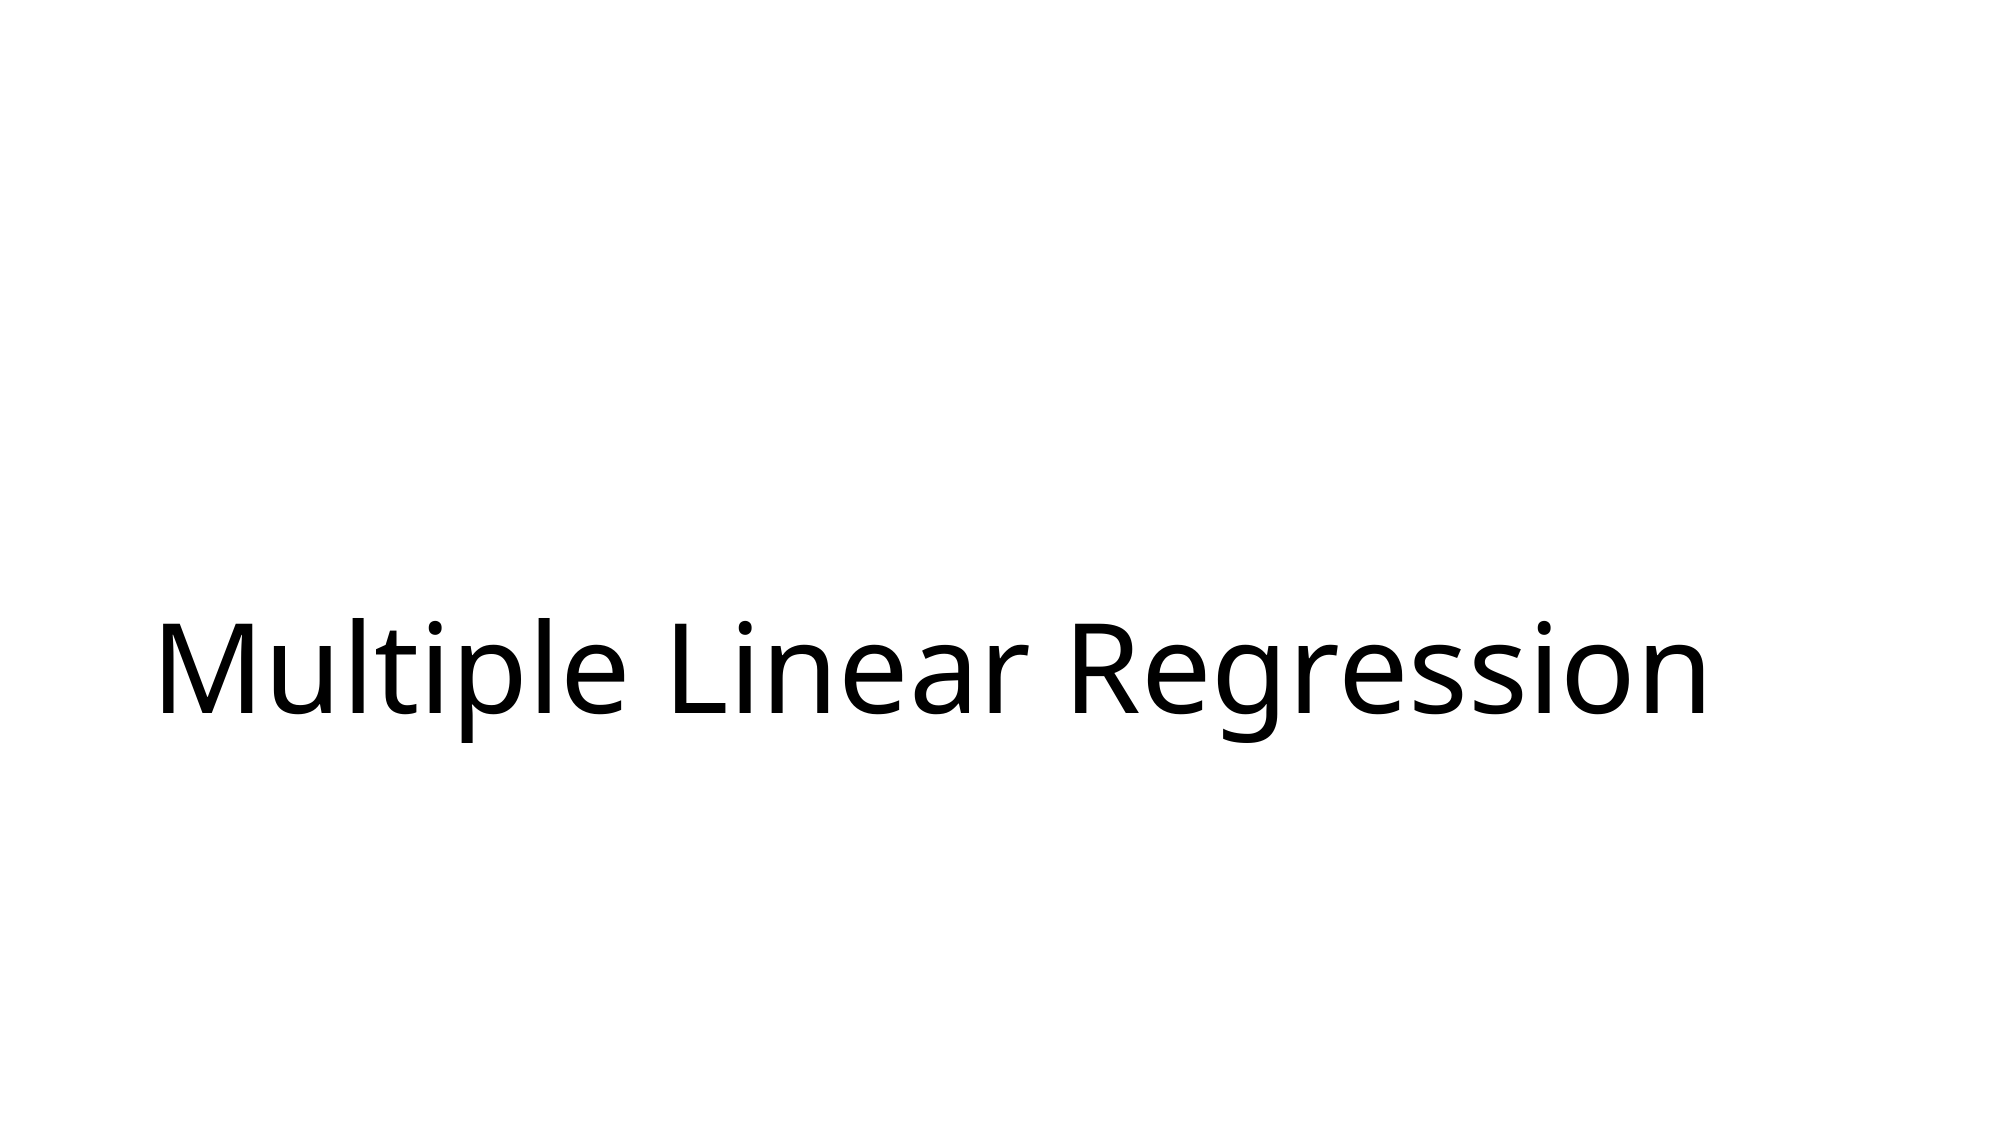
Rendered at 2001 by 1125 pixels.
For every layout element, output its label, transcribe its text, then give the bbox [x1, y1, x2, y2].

title Multiple Linear Regression [136, 280, 1862, 749]
